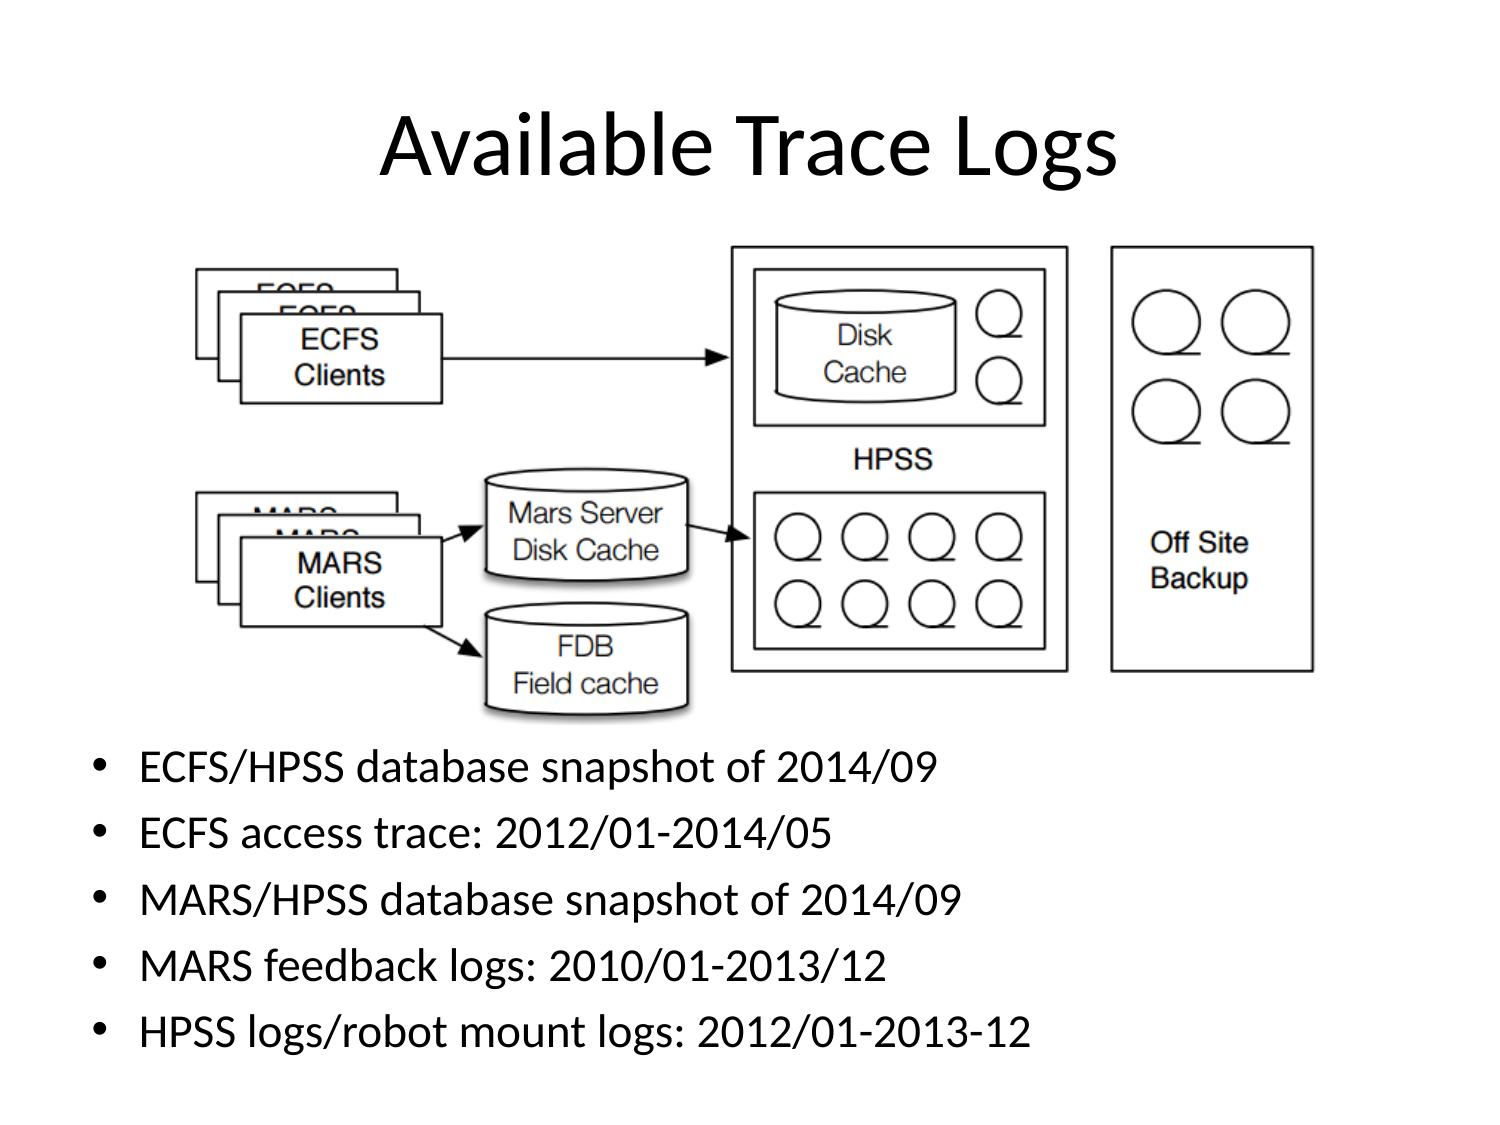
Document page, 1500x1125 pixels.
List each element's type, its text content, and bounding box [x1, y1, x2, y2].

picture [194, 243, 1323, 725]
title Available Trace Logs [75, 45, 1425, 233]
list ECFS/HPSS database snapshot of 2014/09 ECFS access trace: 2012/01-2014/05 MARS/HPSS database snapshot of 2014/09 MARS feedback logs: 2010/01-2013/12 HPSS logs/robot mount logs: 2012/01-2013-12 [76, 727, 1427, 1068]
